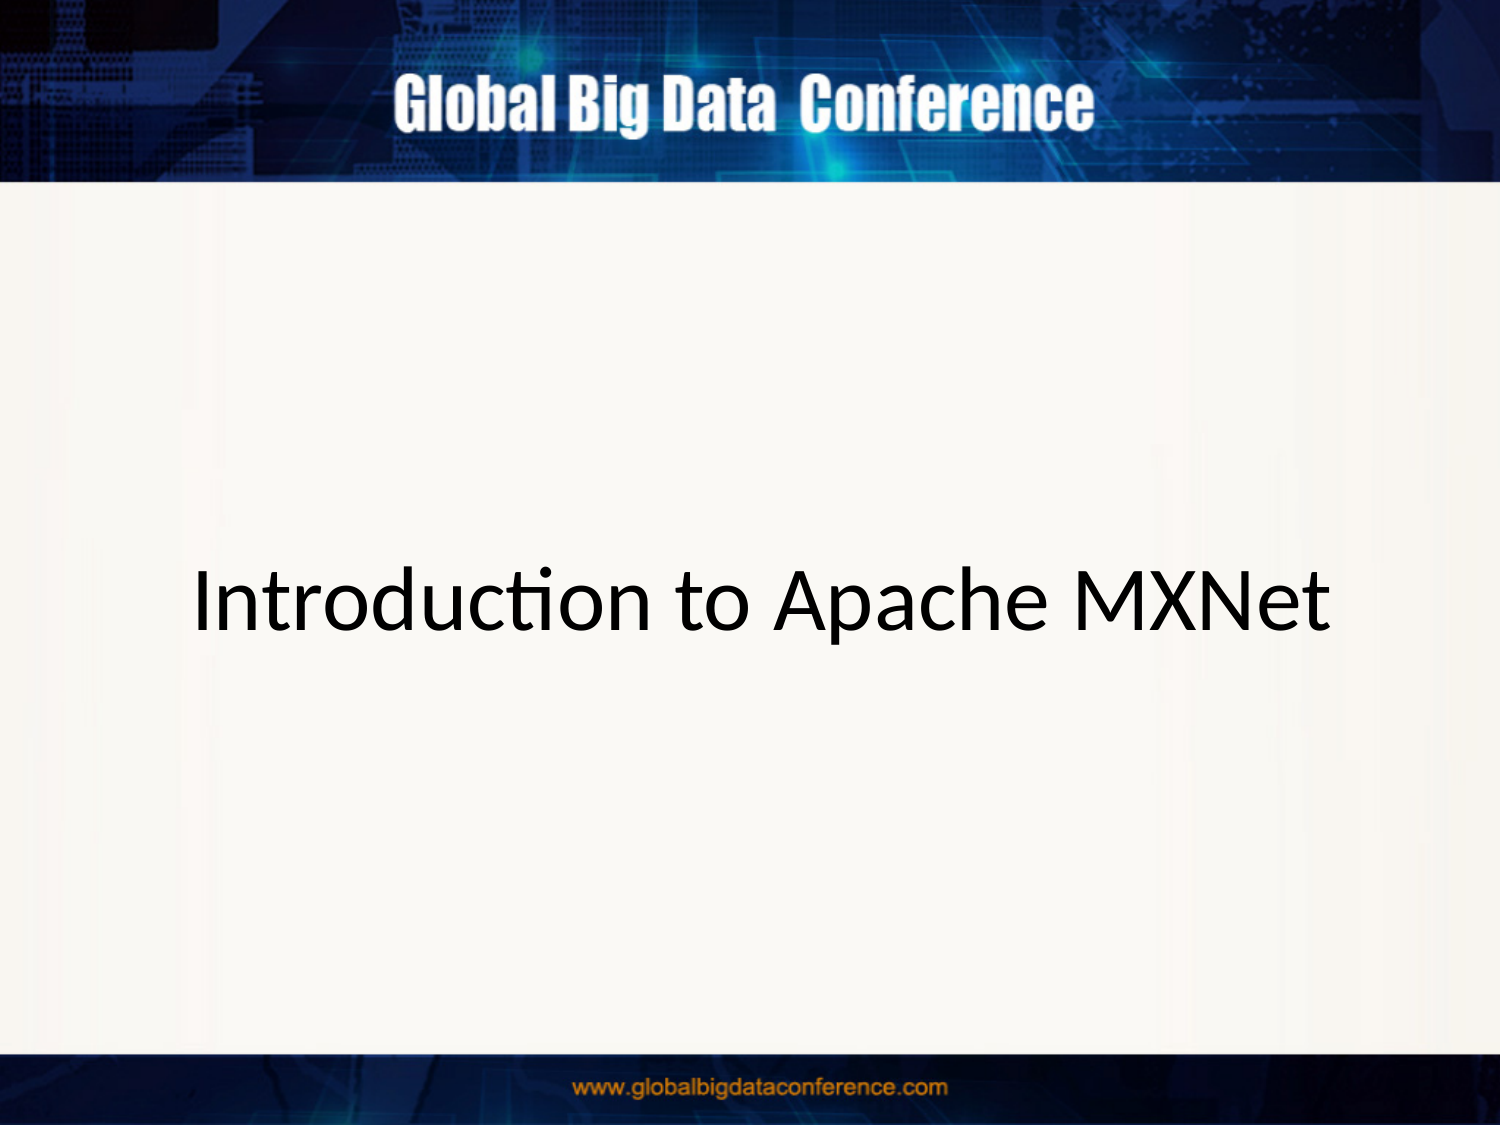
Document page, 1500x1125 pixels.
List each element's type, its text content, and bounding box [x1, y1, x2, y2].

picture [0, 0, 1500, 1125]
title Introduction to Apache MXNet [87, 500, 1438, 688]
